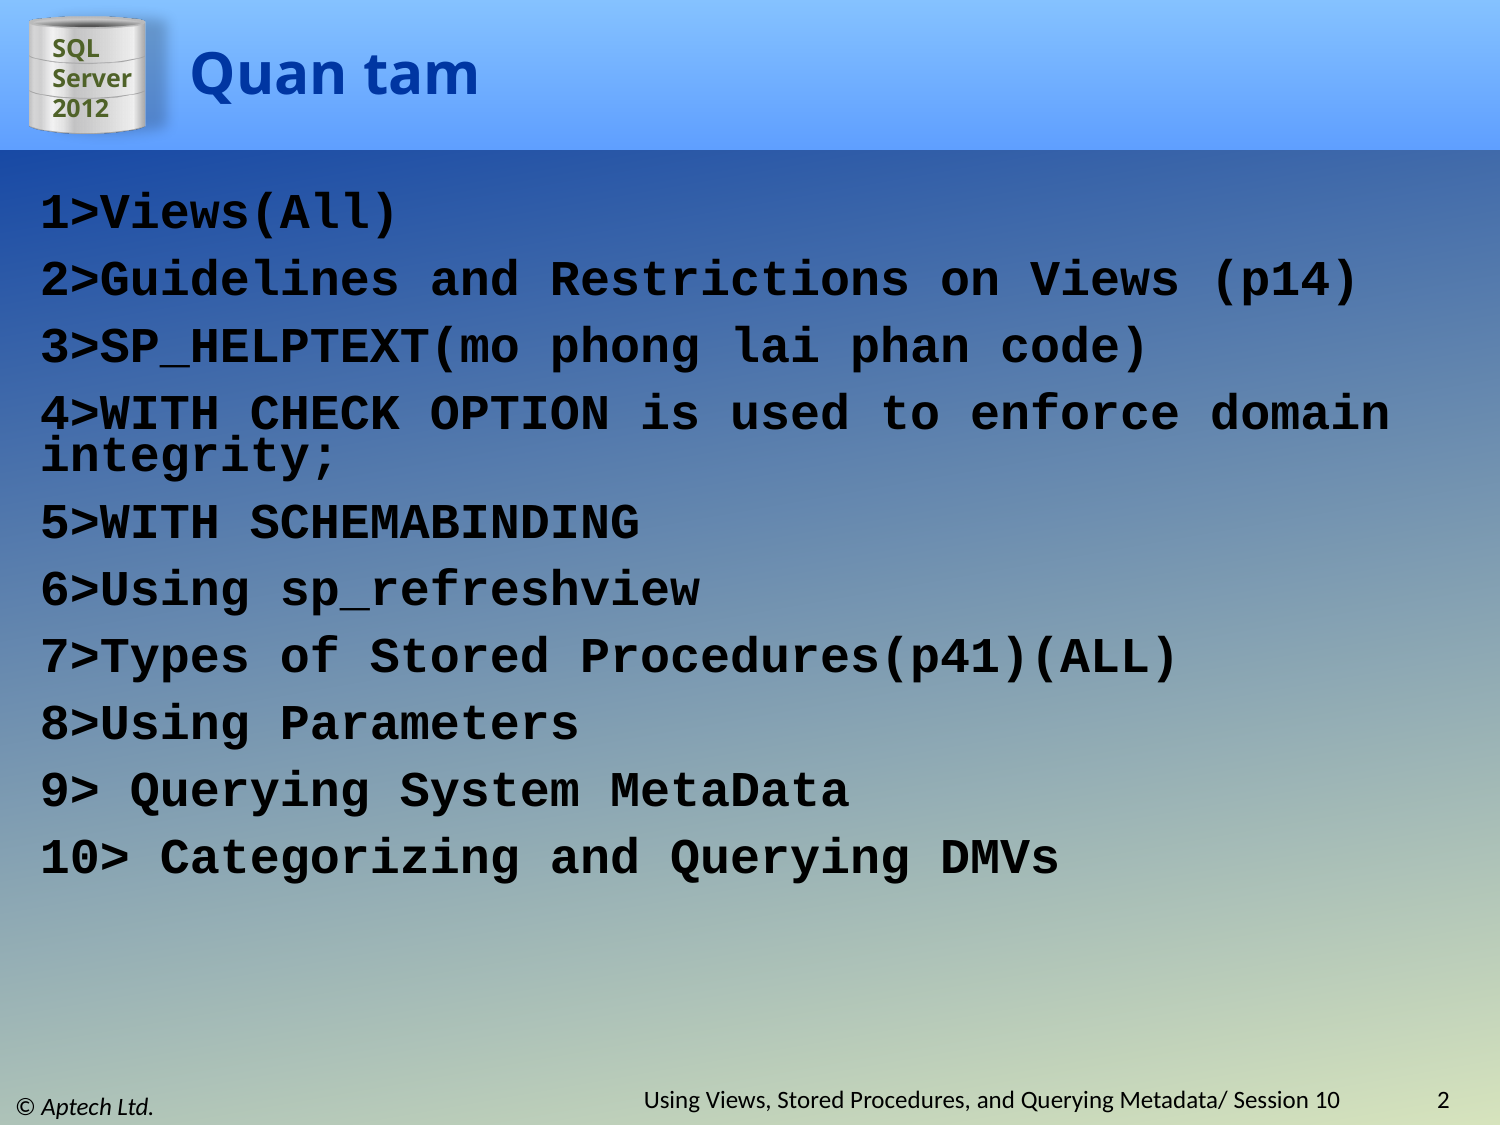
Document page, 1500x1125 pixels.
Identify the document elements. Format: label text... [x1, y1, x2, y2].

title Quan tam [174, 37, 1426, 106]
footer Using Views, Stored Procedures, and Querying Metadata/ Session 10 [375, 1084, 1363, 1113]
text_box 1>Views(All) 2>Guidelines and Restrictions on Views (p14) 3>SP_HELPTEXT(mo phong lai phan code) 4>WITH CHECK OPTION is used to enforce domain integrity; 5>WITH SCHEMABINDING 6>Using sp_refreshview 7>Types of Stored Procedures(p41)(ALL) 8>Using Parameters 9> Querying System MetaData 10> Categorizing and Querying DMVs [24, 187, 1475, 889]
slide_number 2 [1363, 1084, 1465, 1113]
picture [24, 0, 150, 150]
